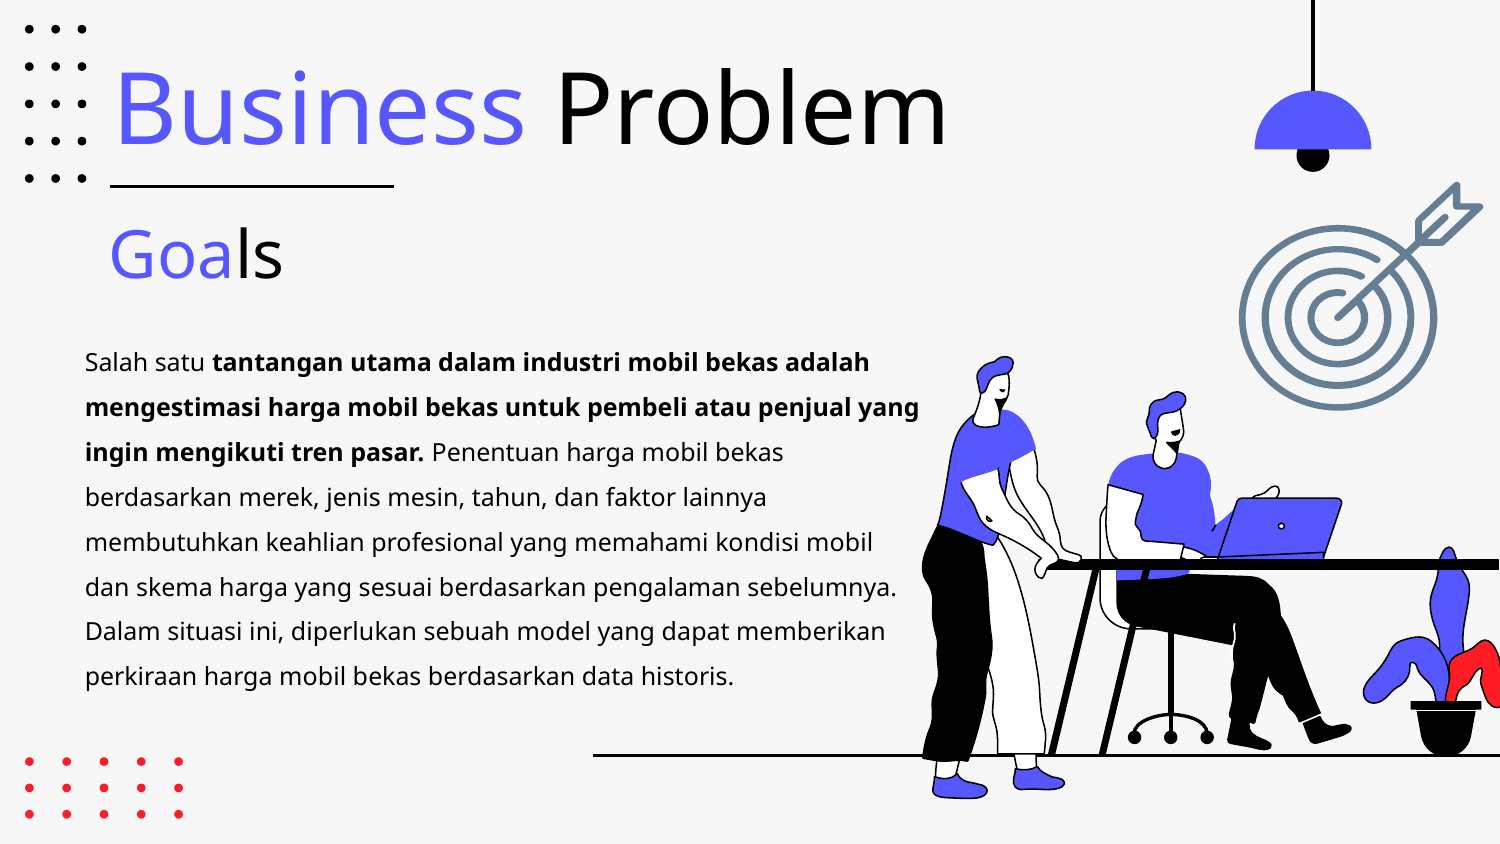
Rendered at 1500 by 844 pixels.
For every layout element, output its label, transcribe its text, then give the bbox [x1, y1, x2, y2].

title Business Problem [97, 42, 1197, 180]
text_box [1238, 181, 1484, 390]
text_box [1254, 0, 1372, 173]
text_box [921, 356, 1083, 799]
text_box Goals [94, 170, 1193, 307]
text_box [1086, 391, 1499, 754]
title Salah satu tantangan utama dalam industri mobil bekas adalah mengestimasi harga mobil bekas untuk pembeli atau penjual yang ingin mengikuti tren pasar. Penentuan harga mobil bekas berdasarkan merek, jenis mesin, tahun, dan faktor lainnya membutuhkan keahlian profesional yang memahami kondisi mobil dan skema harga yang sesuai berdasarkan pengalaman sebelumnya. Dalam situasi ini, diperlukan sebuah model yang dapat memberikan perkiraan harga mobil bekas berdasarkan data historis. [69, 316, 939, 723]
